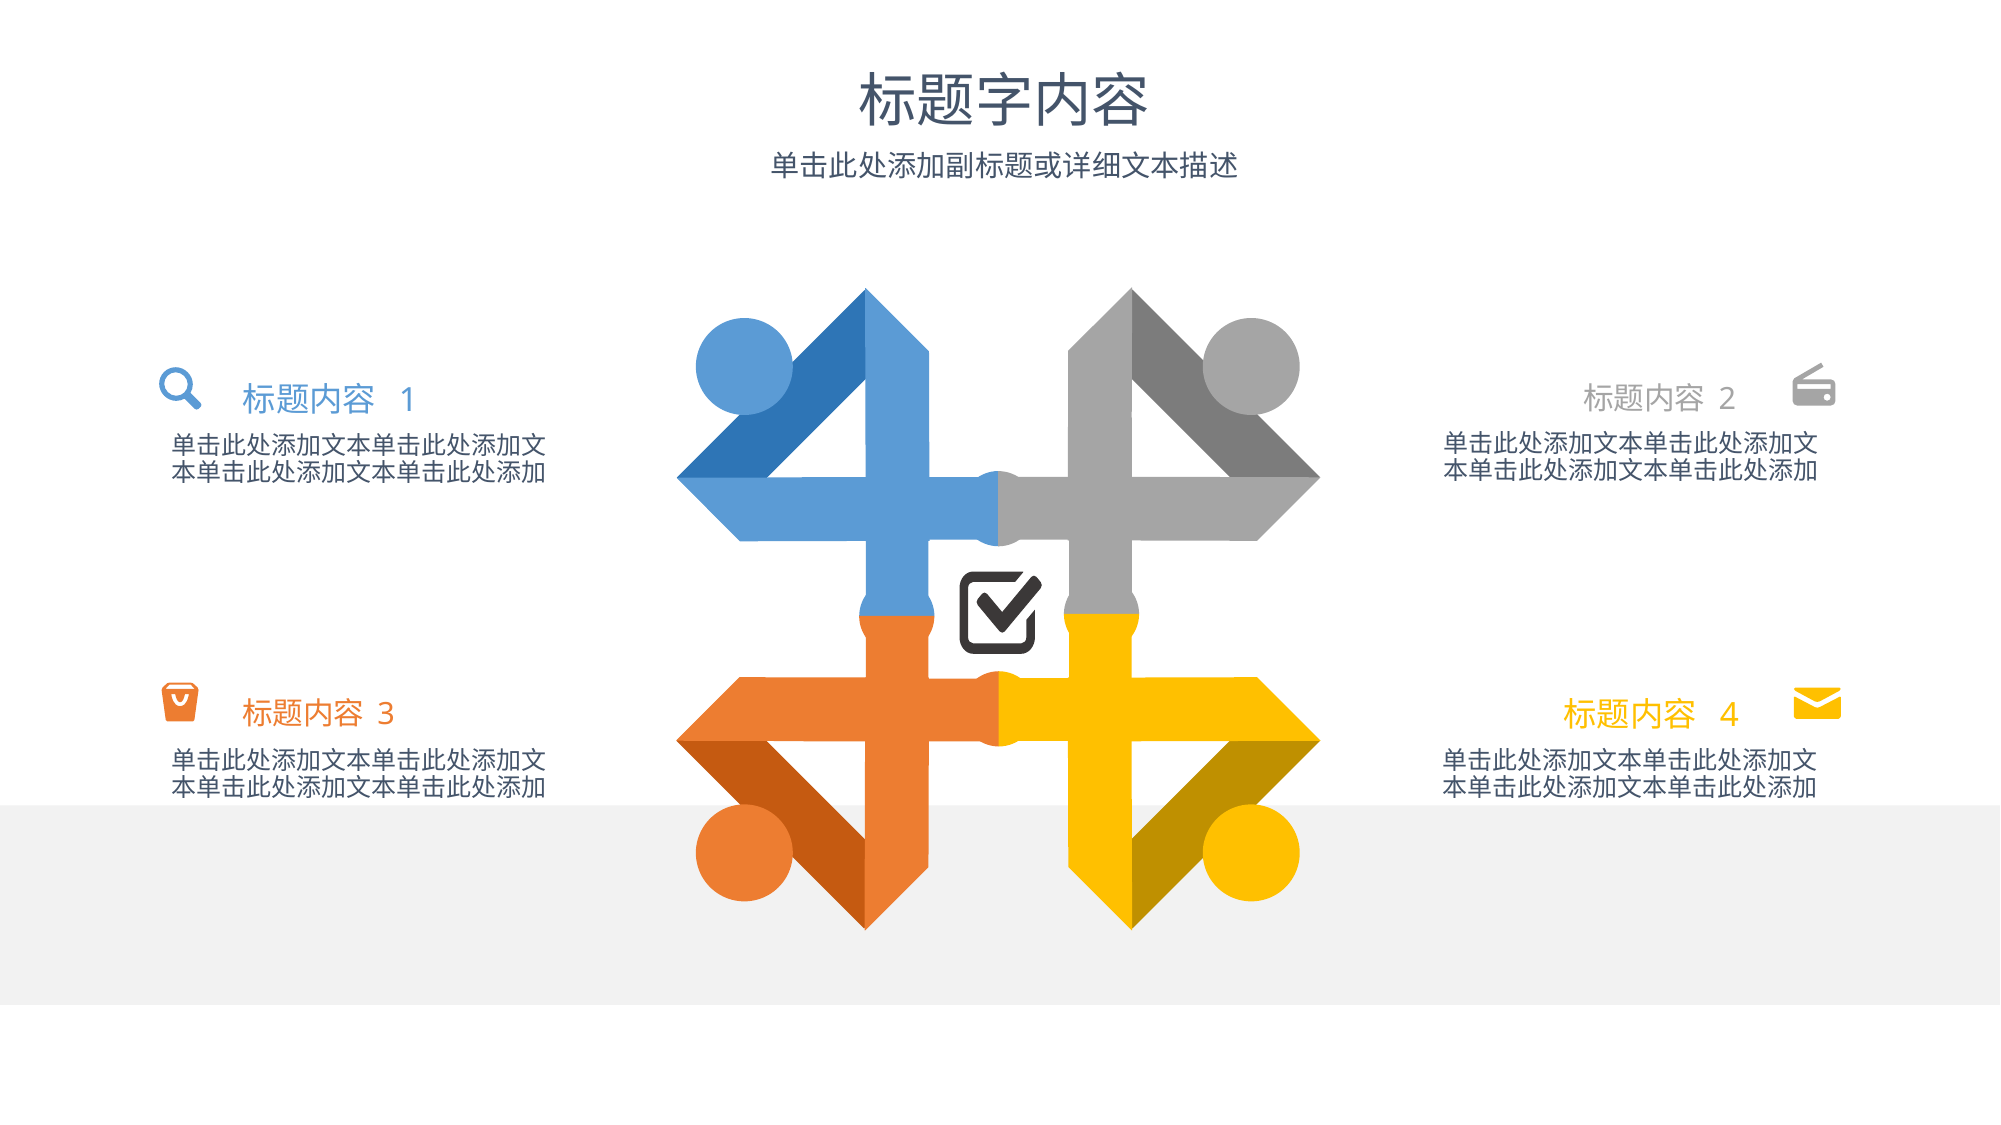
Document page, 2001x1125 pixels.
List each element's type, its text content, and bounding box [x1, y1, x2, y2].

text_box [1793, 687, 1841, 702]
text_box 单击此处添加文本单击此处添加文本单击此处添加文本单击此处添加 [1428, 423, 1842, 609]
text_box 标题字内容 [843, 55, 1165, 140]
text_box [1793, 696, 1841, 719]
text_box [161, 682, 199, 722]
text_box 标题内容 4 [1337, 690, 1754, 739]
text_box 标题内容 1 [227, 375, 660, 424]
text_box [660, 273, 1337, 945]
text_box [1792, 362, 1836, 406]
text_box 单击此处添加文本单击此处添加文本单击此处添加文本单击此处添加 [156, 425, 570, 580]
text_box [0, 804, 2000, 1006]
text_box 单击此处添加副标题或详细文本描述 [755, 140, 1254, 191]
text_box 单击此处添加文本单击此处添加文本单击此处添加文本单击此处添加 [156, 740, 570, 895]
text_box [159, 367, 202, 410]
text_box 标题内容 3 [227, 690, 660, 739]
text_box 单击此处添加文本单击此处添加文本单击此处添加文本单击此处添加 [1427, 740, 1841, 927]
text_box 标题内容 2 [1337, 375, 1752, 424]
